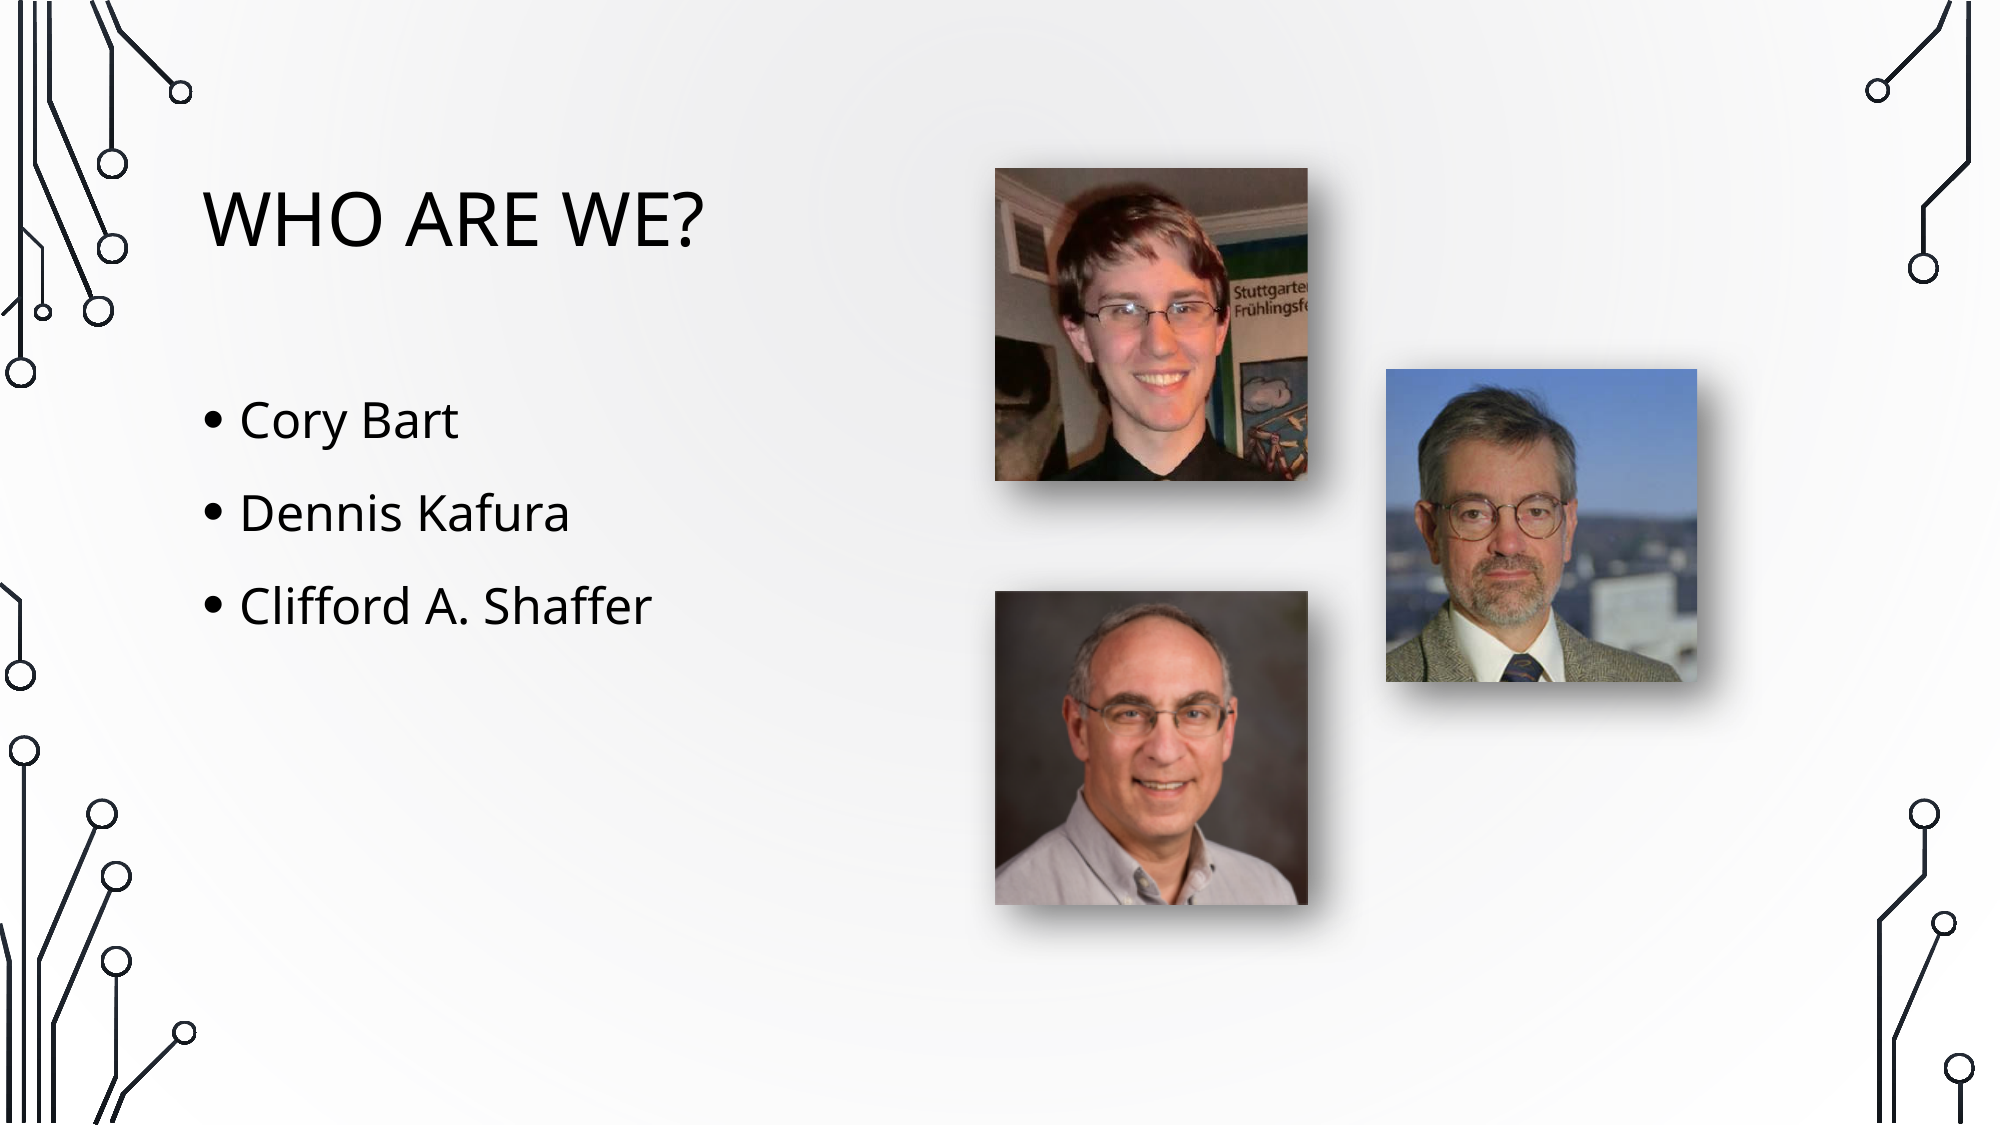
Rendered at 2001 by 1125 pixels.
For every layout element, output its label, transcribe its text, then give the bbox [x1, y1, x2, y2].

title Who are we? [187, 101, 1813, 344]
picture [994, 591, 1308, 905]
picture [1384, 368, 1698, 682]
list Cory Bart Dennis Kafura Clifford A. Shaffer [187, 369, 1813, 950]
picture [994, 168, 1308, 481]
